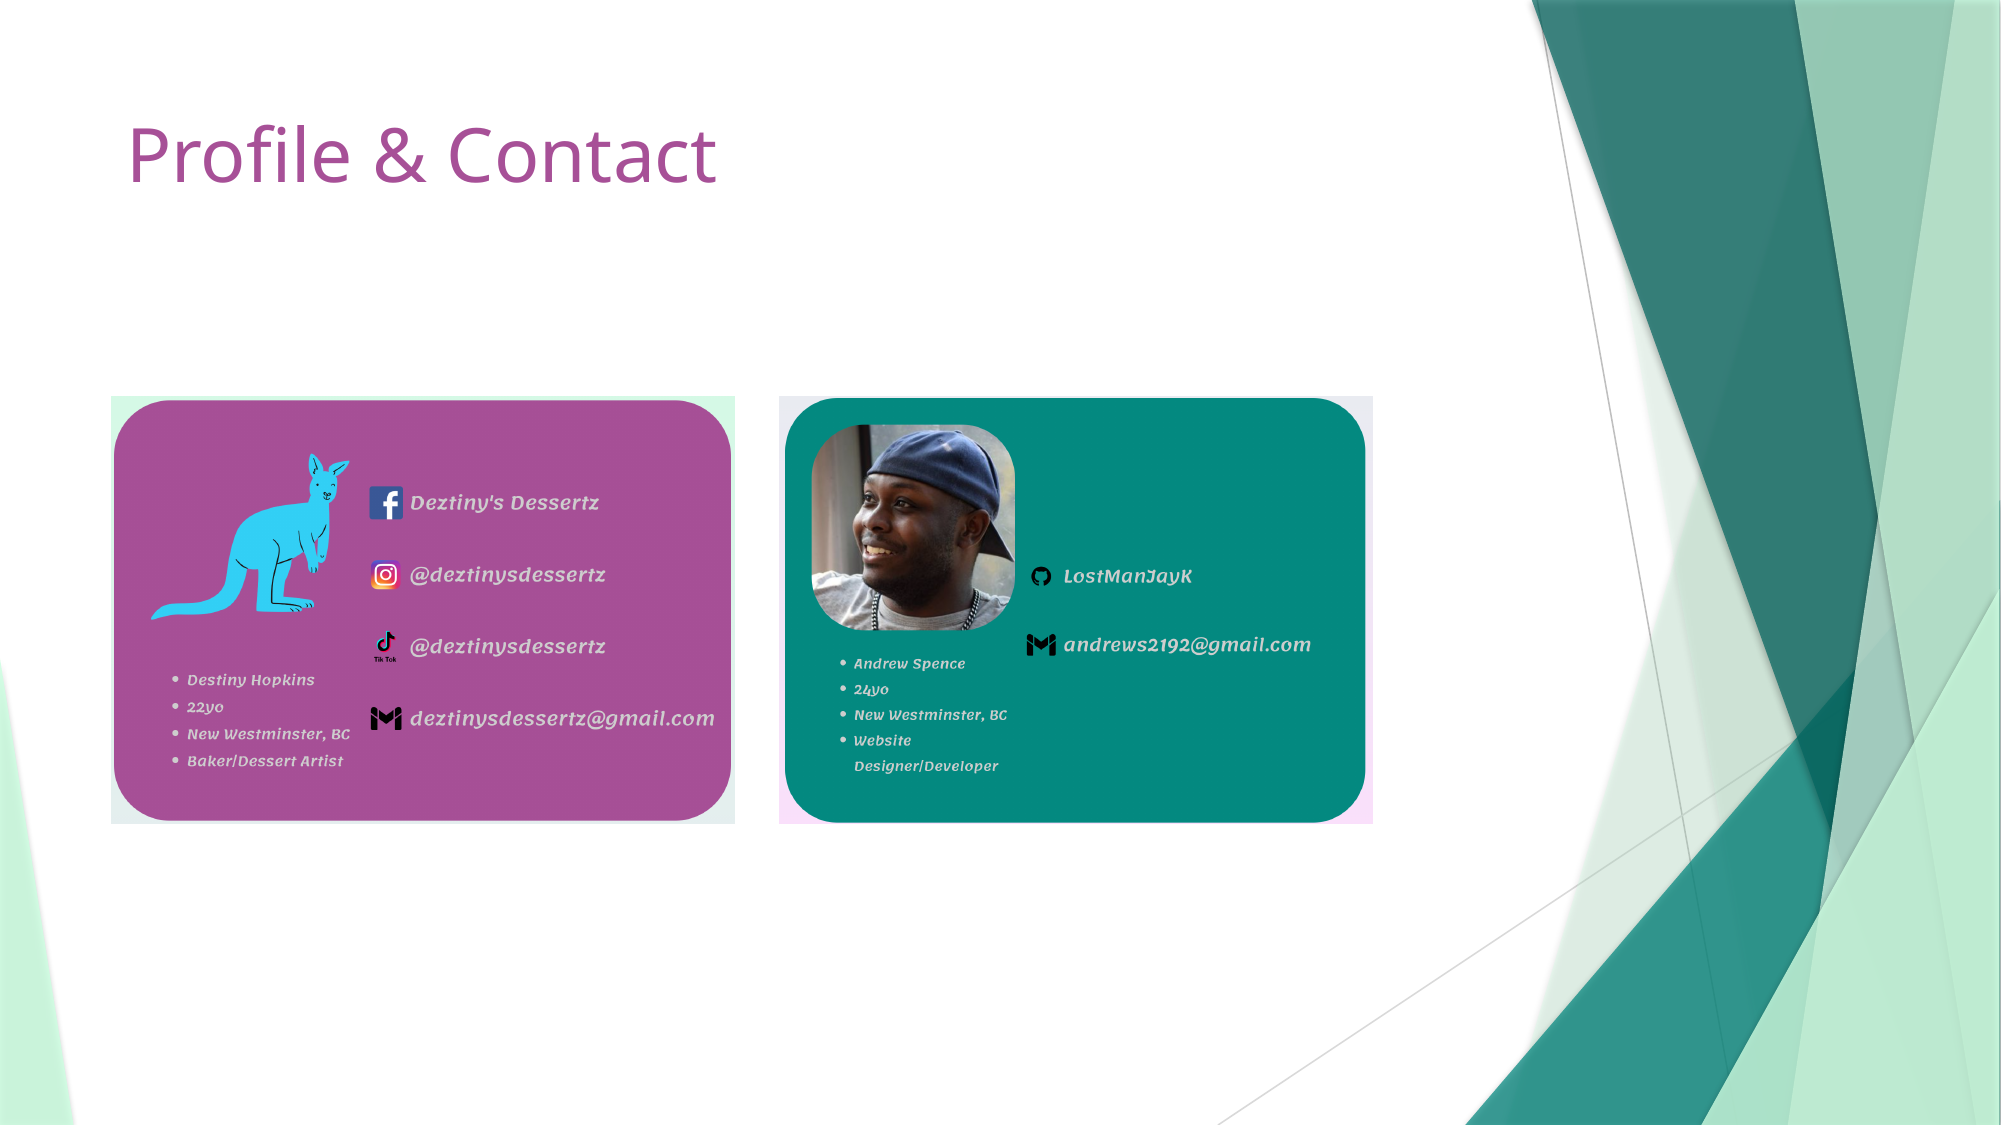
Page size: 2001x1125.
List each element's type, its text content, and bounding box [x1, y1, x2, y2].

title Profile & Contact [111, 99, 1522, 317]
picture [778, 395, 1373, 824]
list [110, 395, 735, 824]
